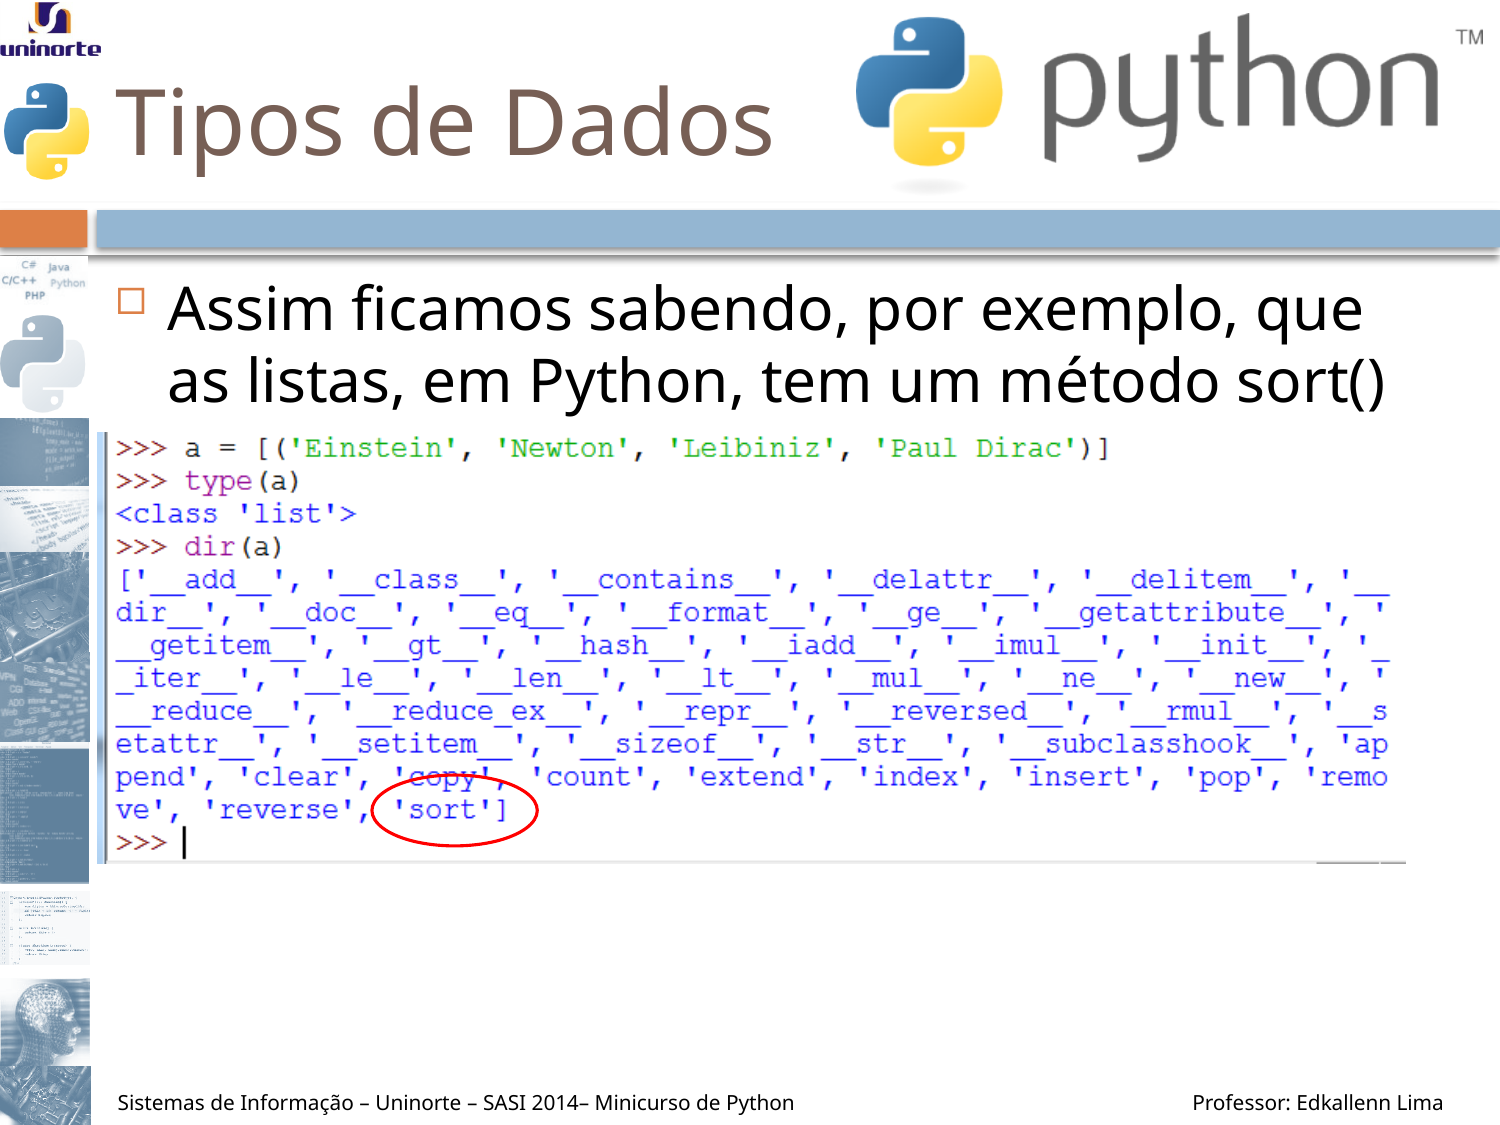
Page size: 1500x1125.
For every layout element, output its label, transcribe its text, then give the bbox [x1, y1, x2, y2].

title Tipos de Dados [100, 37, 851, 200]
picture [0, 2, 101, 56]
picture [4, 80, 95, 183]
list Assim ficamos sabendo, por exemplo, que as listas, em Python, tem um método sort() [100, 262, 1459, 1059]
picture [855, 12, 1483, 196]
picture [97, 432, 1406, 865]
